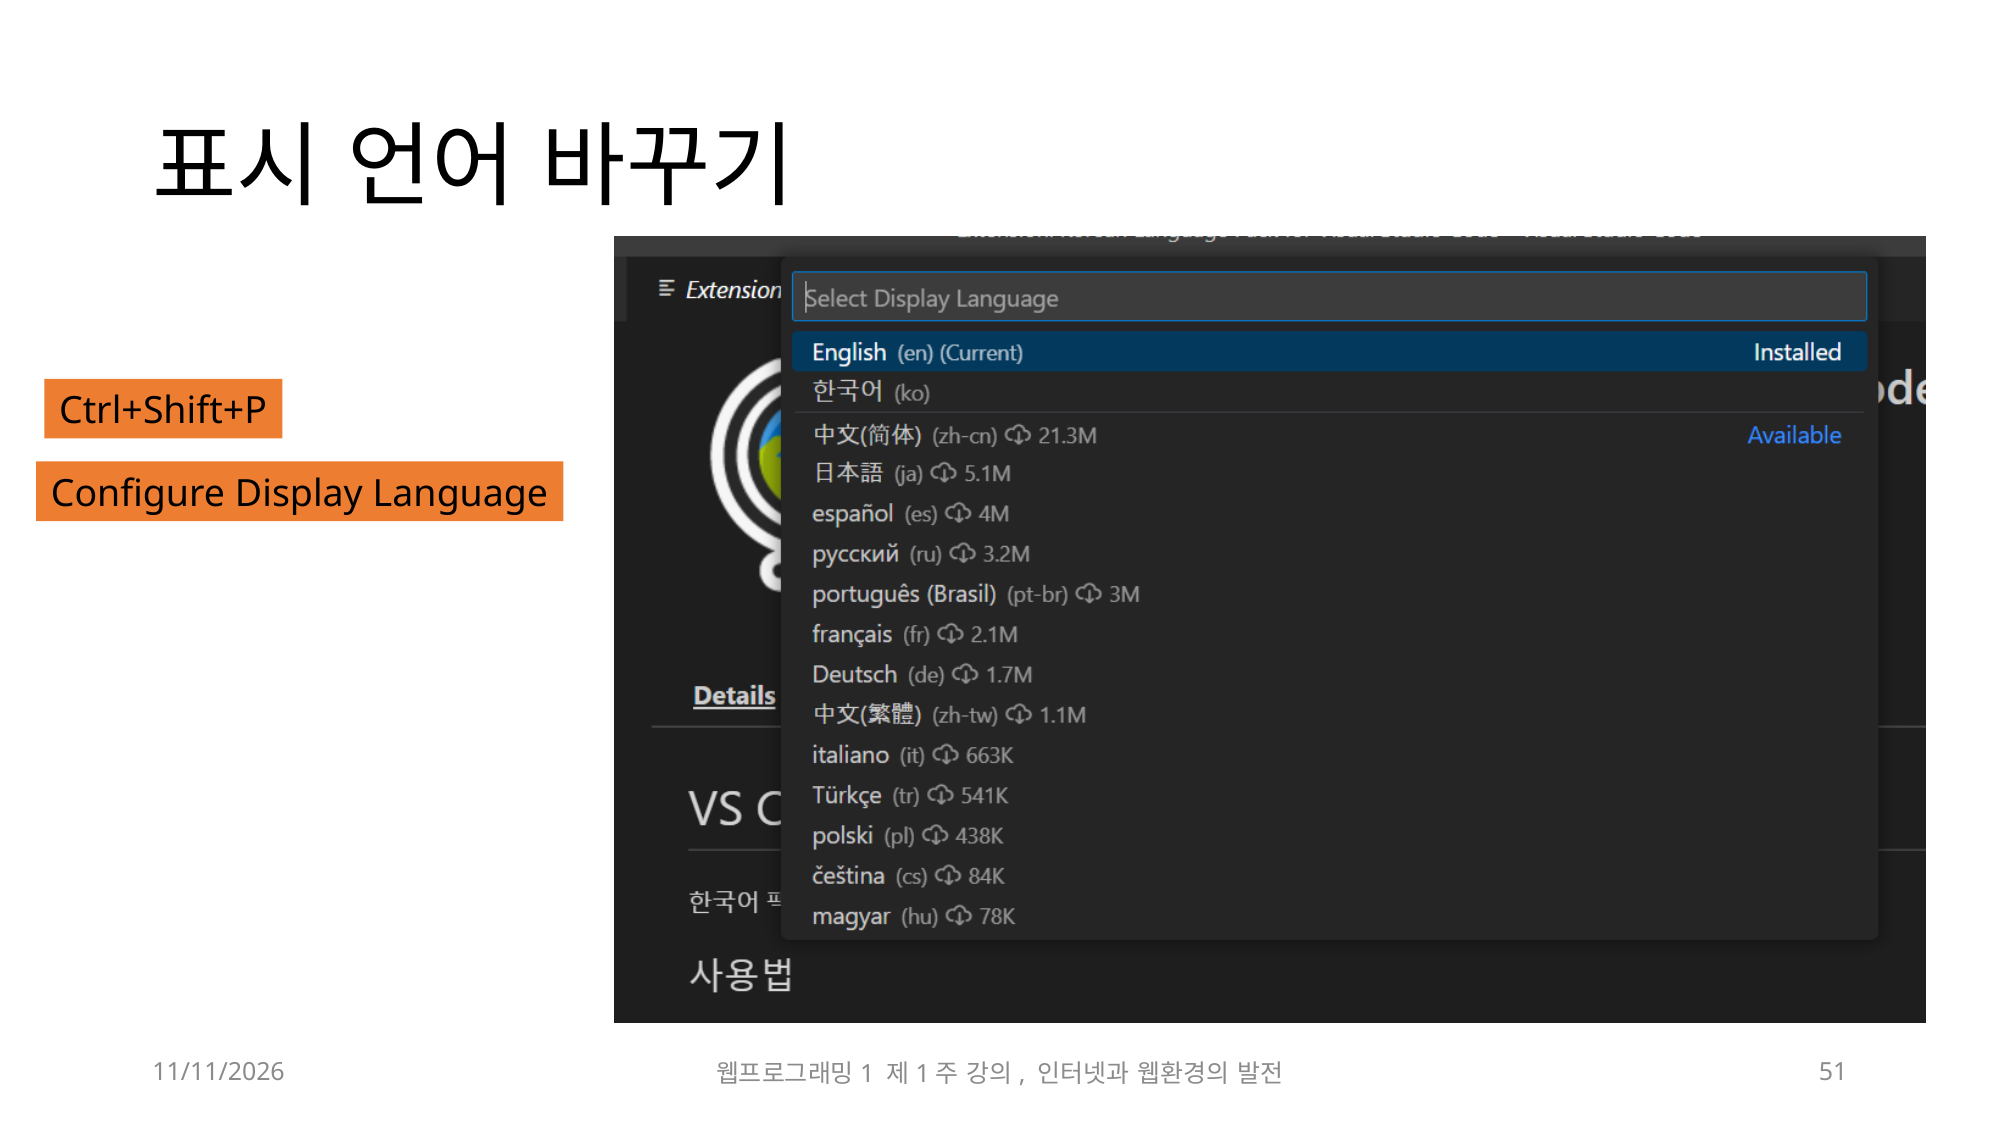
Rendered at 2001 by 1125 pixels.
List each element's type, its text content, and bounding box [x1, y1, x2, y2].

text_box Configure Display Language [39, 462, 568, 523]
picture [614, 236, 1926, 1023]
footer 웹프로그래밍1 제1주 강의, 인터넷과 웹환경의 발전 [662, 1042, 1338, 1103]
text_box Configure Display Language [36, 461, 564, 522]
text_box Ctrl+Shift+P [44, 378, 283, 439]
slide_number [137, 1042, 588, 1103]
text_box Ctrl+Shift+P [48, 380, 287, 440]
slide_number 51 [1412, 1042, 1863, 1103]
title 표시 언어 바꾸기 [137, 59, 1863, 278]
